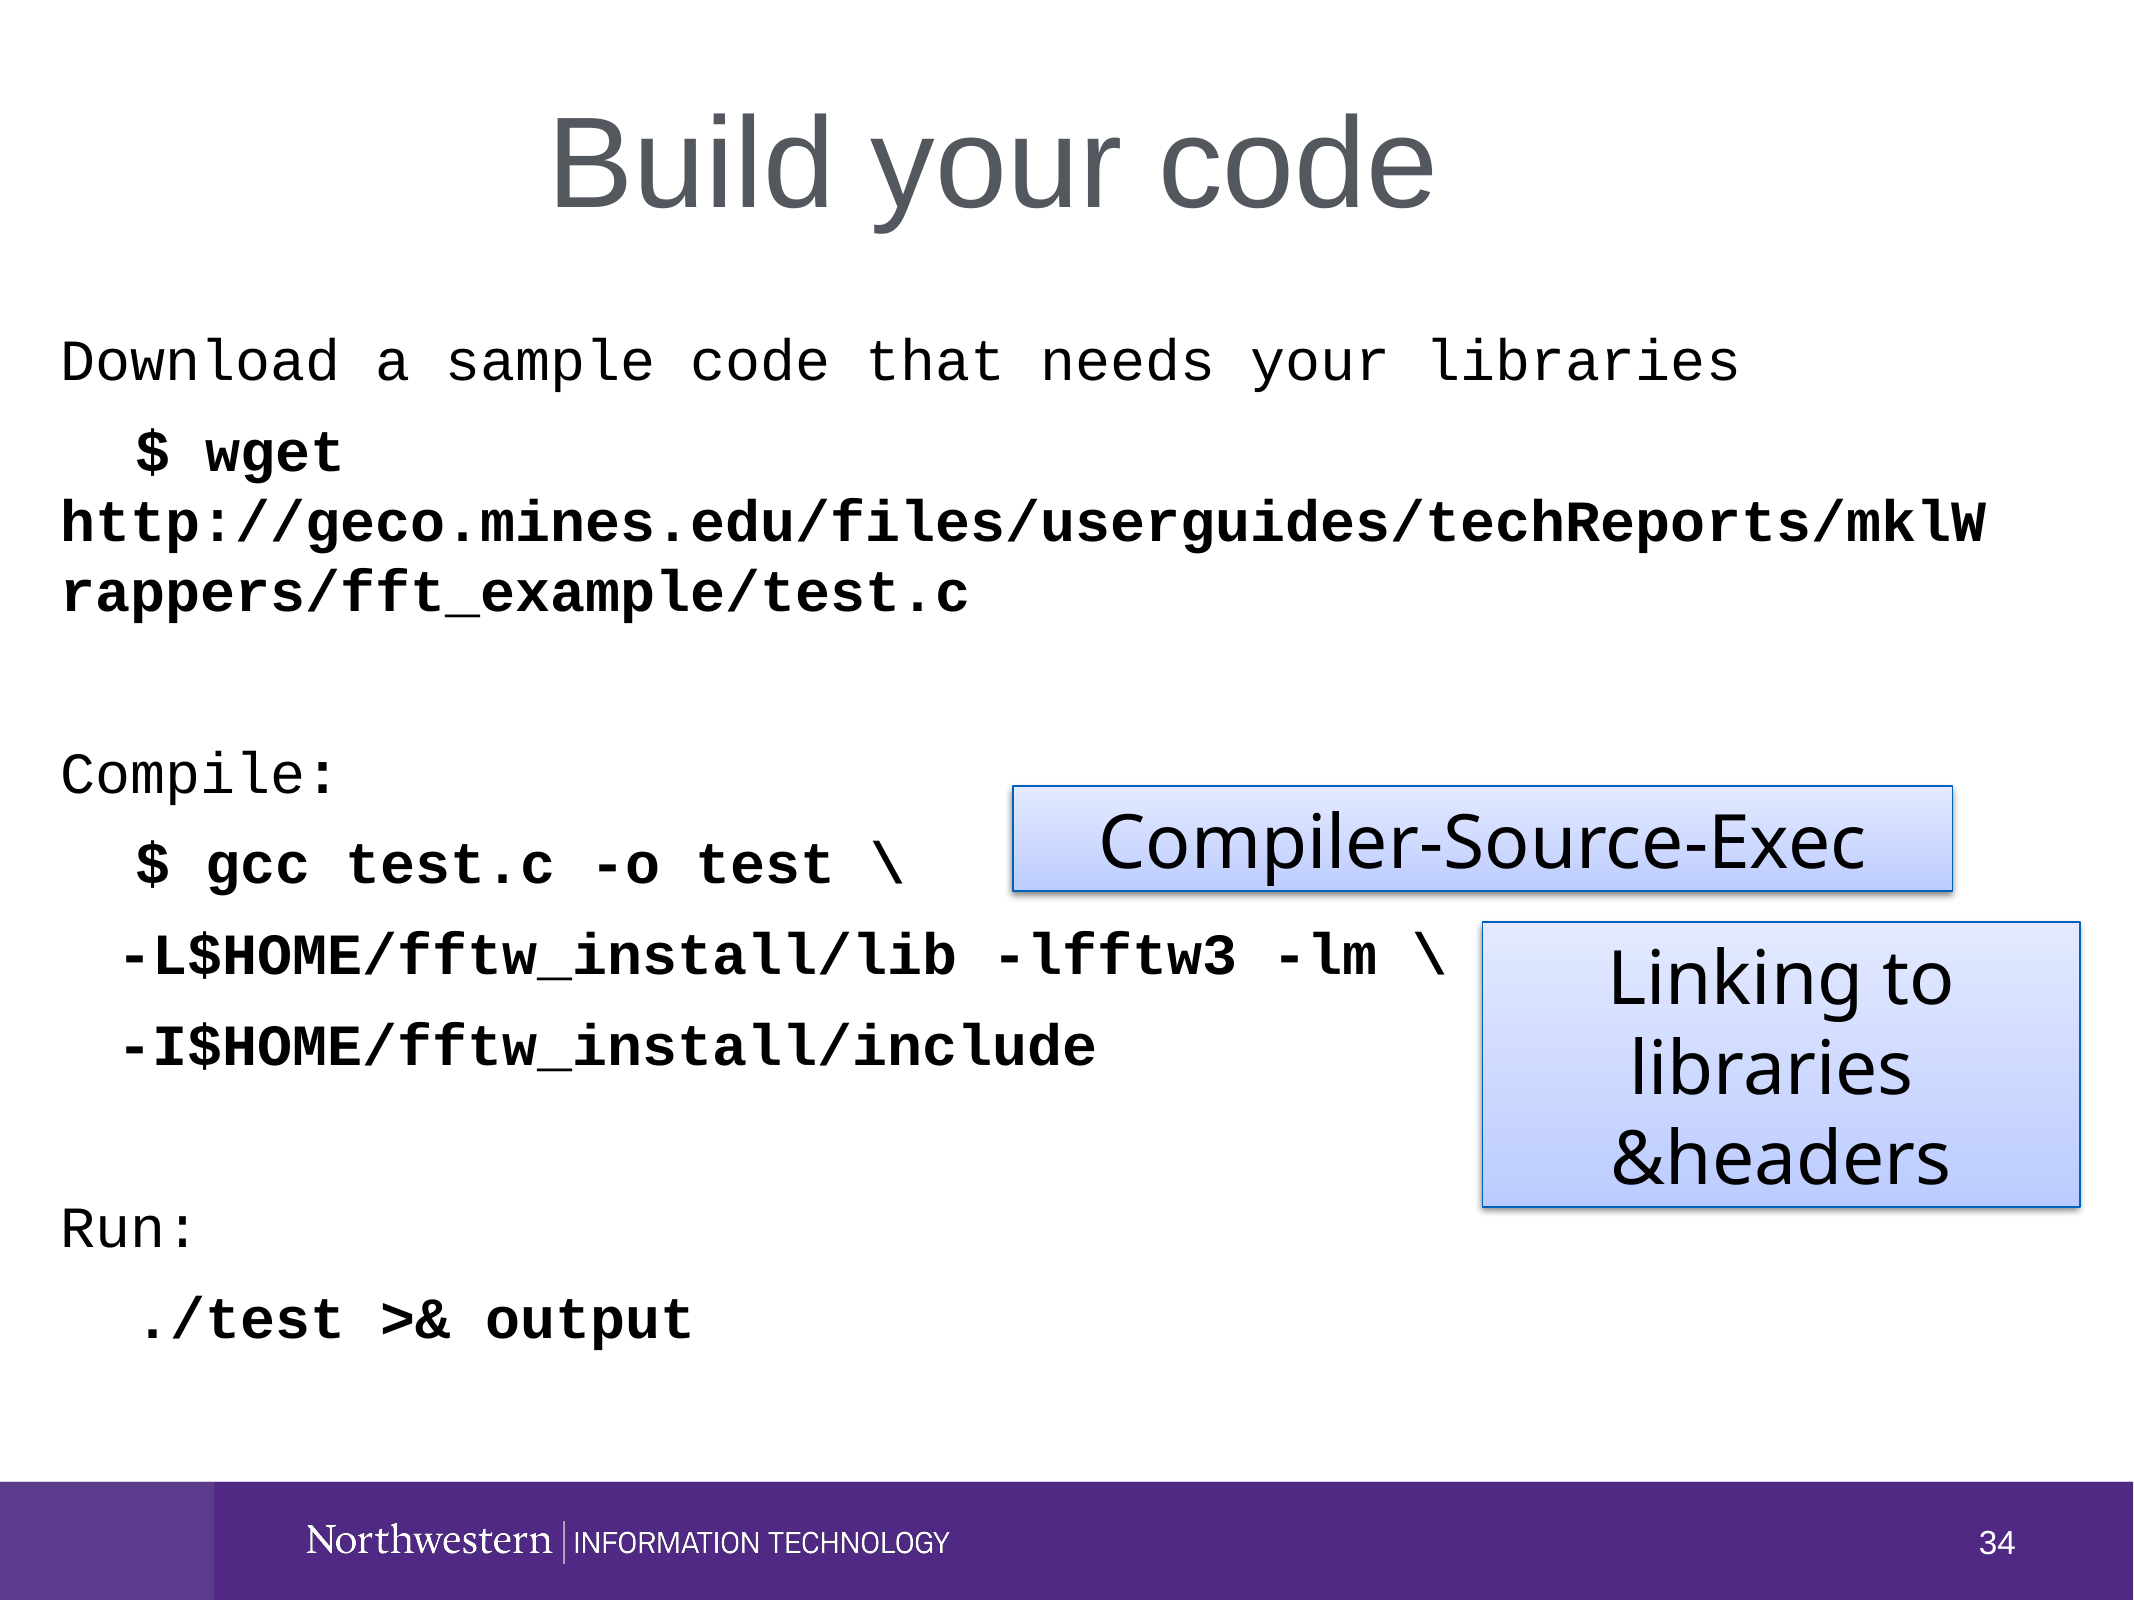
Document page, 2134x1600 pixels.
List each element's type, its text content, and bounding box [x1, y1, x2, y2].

picture [0, 0, 2134, 1600]
text_box Compiler-Source-Exec [1012, 785, 1953, 892]
text_box Linking to libraries &headers [1482, 921, 2081, 1208]
title Build your code [155, 11, 1833, 301]
list Download a sample code that needs your libraries $ wget http://geco.mines.edu/files/userguides/techReports/mklWrappers/fft_example/test.c Compile: $ gcc test.c -o test \ -L$HOME/fftw_install/lib -lfftw3 -lm \ -I$HOME/fftw_install/include Run: ./test >& output [49, 311, 2024, 1432]
slide_number 34 [1965, 1513, 2028, 1573]
